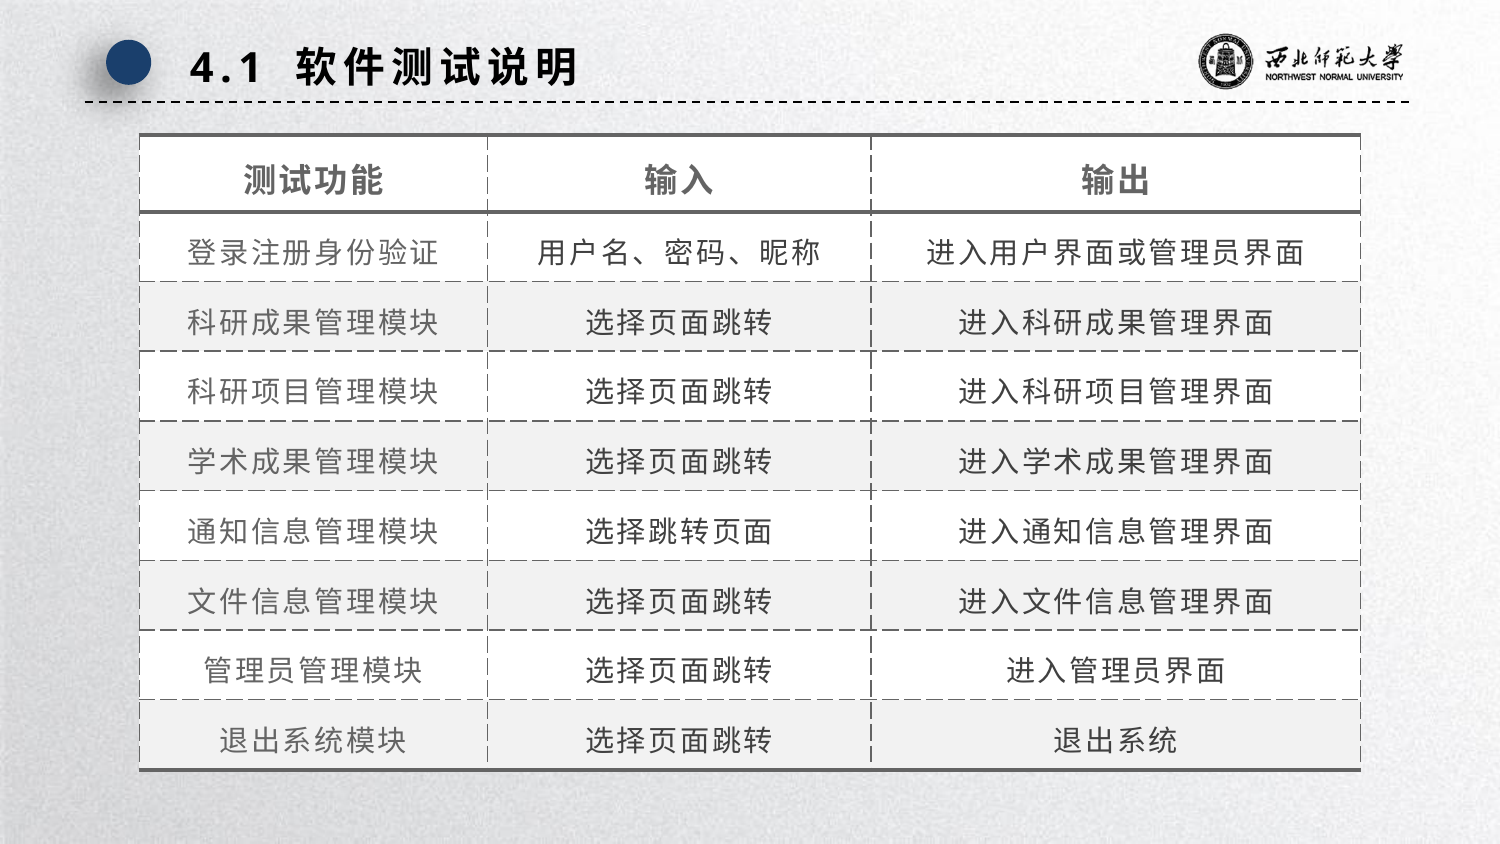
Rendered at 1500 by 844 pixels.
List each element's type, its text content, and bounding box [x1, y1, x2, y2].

text_box [105, 38, 153, 86]
table_cell 选择页面跳转 [487, 351, 871, 421]
table_cell 进入科研项目管理界面 [871, 351, 1361, 421]
table_cell 进入学术成果管理界面 [871, 421, 1361, 491]
table_cell 选择页面跳转 [487, 421, 871, 491]
table_cell 登录注册身份验证 [139, 214, 487, 281]
table_cell 文件信息管理模块 [139, 560, 487, 630]
table_cell 进入科研成果管理界面 [871, 281, 1361, 351]
table_cell 退出系统 [871, 700, 1361, 768]
table_cell 管理员管理模块 [139, 630, 487, 700]
table_cell 退出系统模块 [139, 700, 487, 768]
table_cell 选择页面跳转 [487, 281, 871, 351]
table_cell 科研成果管理模块 [139, 281, 487, 351]
table_cell 科研项目管理模块 [139, 351, 487, 421]
table_cell 选择页面跳转 [487, 630, 871, 700]
table_cell 进入管理员界面 [871, 630, 1361, 700]
table_header 测试功能 [139, 137, 487, 210]
table_cell 学术成果管理模块 [139, 421, 487, 491]
table_cell 选择跳转页面 [487, 491, 871, 560]
table_cell 选择页面跳转 [487, 560, 871, 630]
text_box 4.1 软件测试说明 [175, 33, 593, 99]
picture [0, 0, 1500, 844]
table_cell 进入通知信息管理界面 [871, 491, 1361, 560]
table_cell 通知信息管理模块 [139, 491, 487, 560]
table_cell 进入文件信息管理界面 [871, 560, 1361, 630]
table_cell 进入用户界面或管理员界面 [871, 214, 1361, 281]
table_header 输出 [871, 137, 1361, 210]
table_cell 用户名、密码、昵称 [487, 214, 871, 281]
table_header 输入 [487, 137, 871, 210]
list [65, 122, 1416, 557]
table_cell 选择页面跳转 [487, 700, 871, 768]
